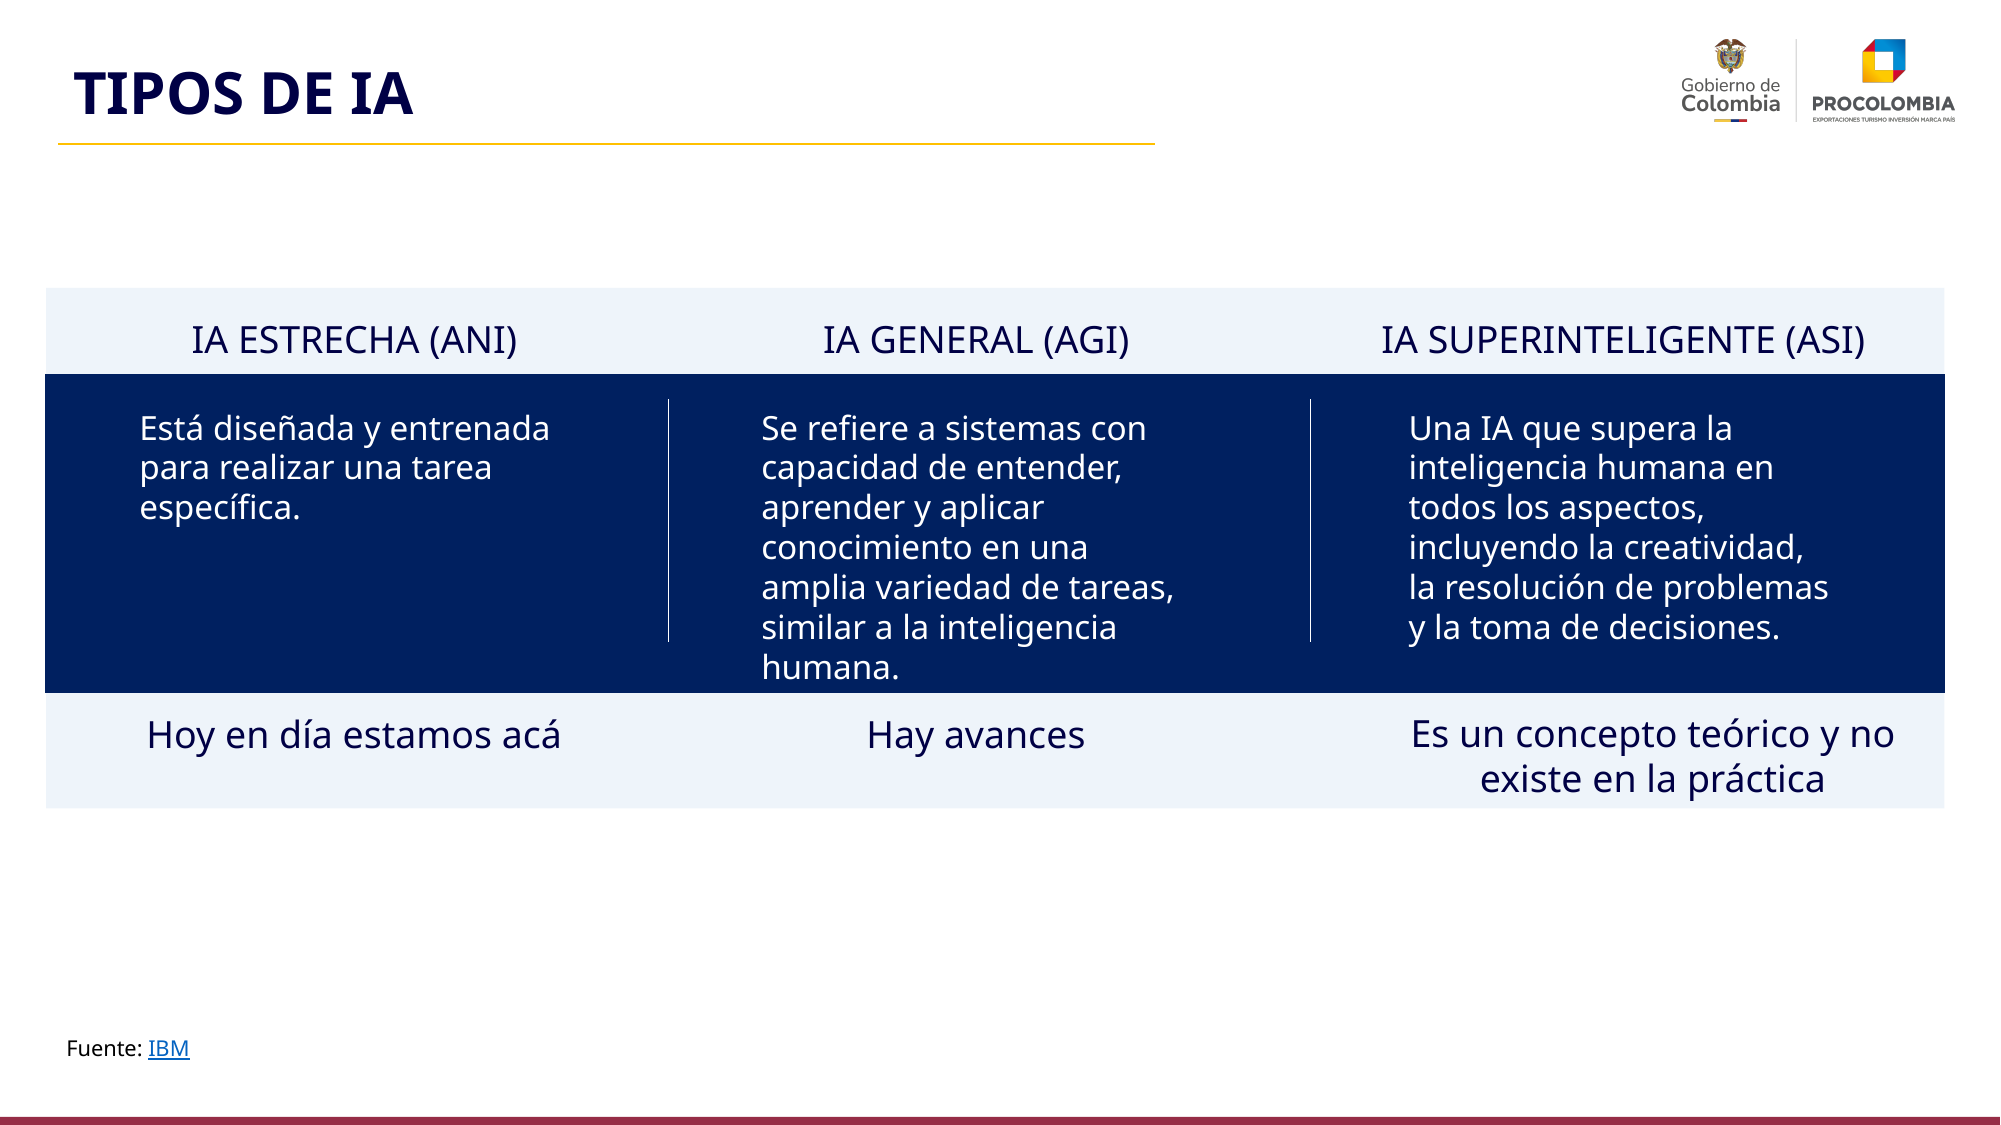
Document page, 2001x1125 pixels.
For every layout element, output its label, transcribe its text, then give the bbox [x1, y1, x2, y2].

text_box [45, 287, 1945, 374]
text_box [45, 374, 1945, 693]
text_box Hoy en día estamos acá [62, 703, 646, 764]
text_box Fuente: IBM [51, 1027, 514, 1072]
text_box Está diseñada y entrenada para realizar una tarea específica. [124, 399, 584, 534]
text_box IA ESTRECHA (ANI) [62, 308, 646, 369]
text_box Es un concepto teórico y no existe en la práctica [1361, 702, 1945, 808]
text_box IA SUPERINTELIGENTE (ASI) [1331, 308, 1915, 369]
text_box Una IA que supera la inteligencia humana en todos los aspectos, incluyendo la creatividad, la resolución de problemas y la toma de decisiones. [1393, 399, 1854, 654]
text_box Se refiere a sistemas con capacidad de entender, aprender y aplicar conocimiento en una amplia variedad de tareas, similar a la inteligencia humana. [746, 399, 1206, 694]
picture [1682, 39, 1955, 122]
text_box TIPOS DE IA [58, 56, 1224, 135]
text_box [45, 693, 1945, 809]
text_box IA GENERAL (AGI) [684, 308, 1268, 369]
text_box Hay avances [684, 703, 1268, 764]
